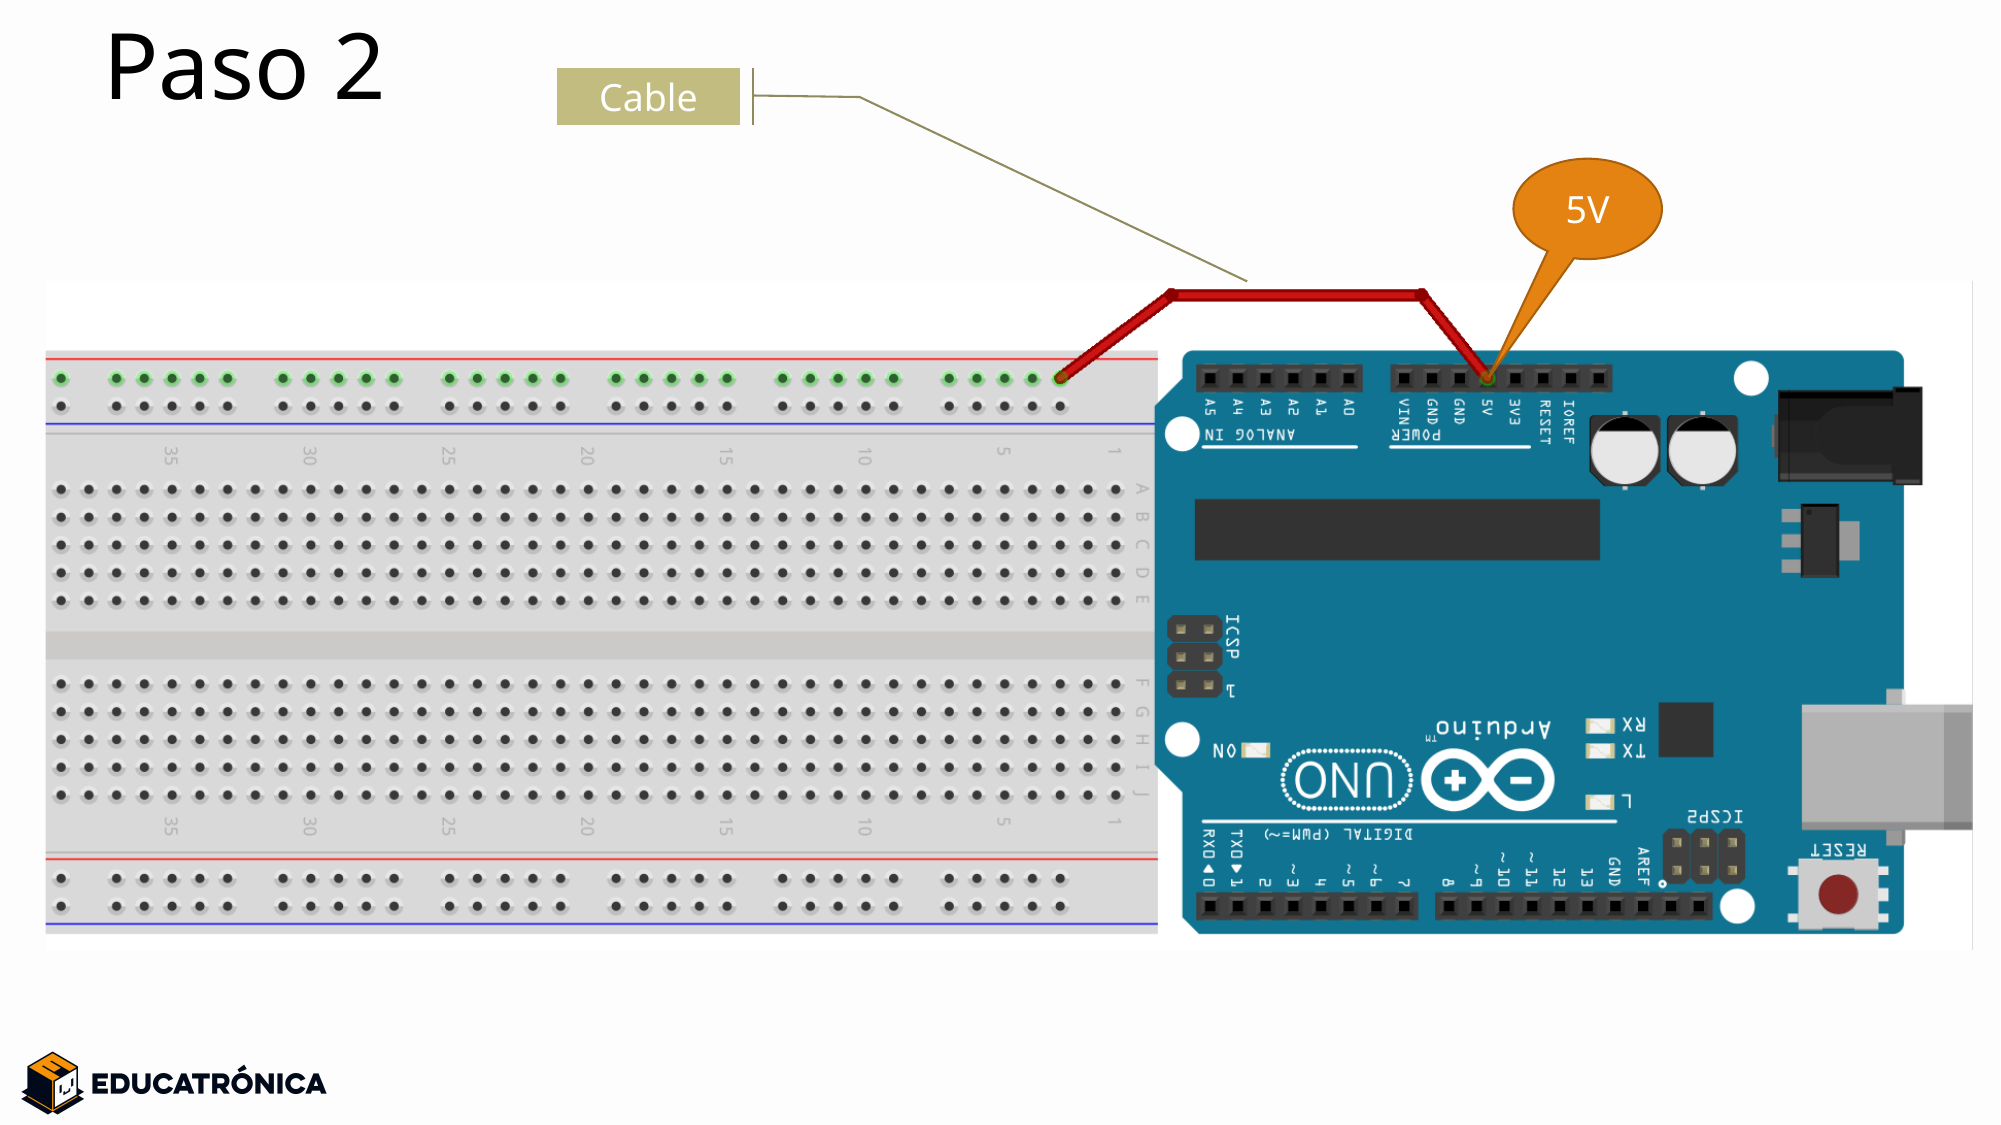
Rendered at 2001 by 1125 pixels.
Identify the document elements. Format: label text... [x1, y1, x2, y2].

title Paso 2 [88, 7, 1912, 133]
text_box 5V [1512, 157, 1663, 281]
picture [19, 1048, 330, 1118]
text_box Cable [557, 68, 740, 125]
text_box Cable [752, 68, 1248, 281]
picture [45, 281, 1977, 950]
